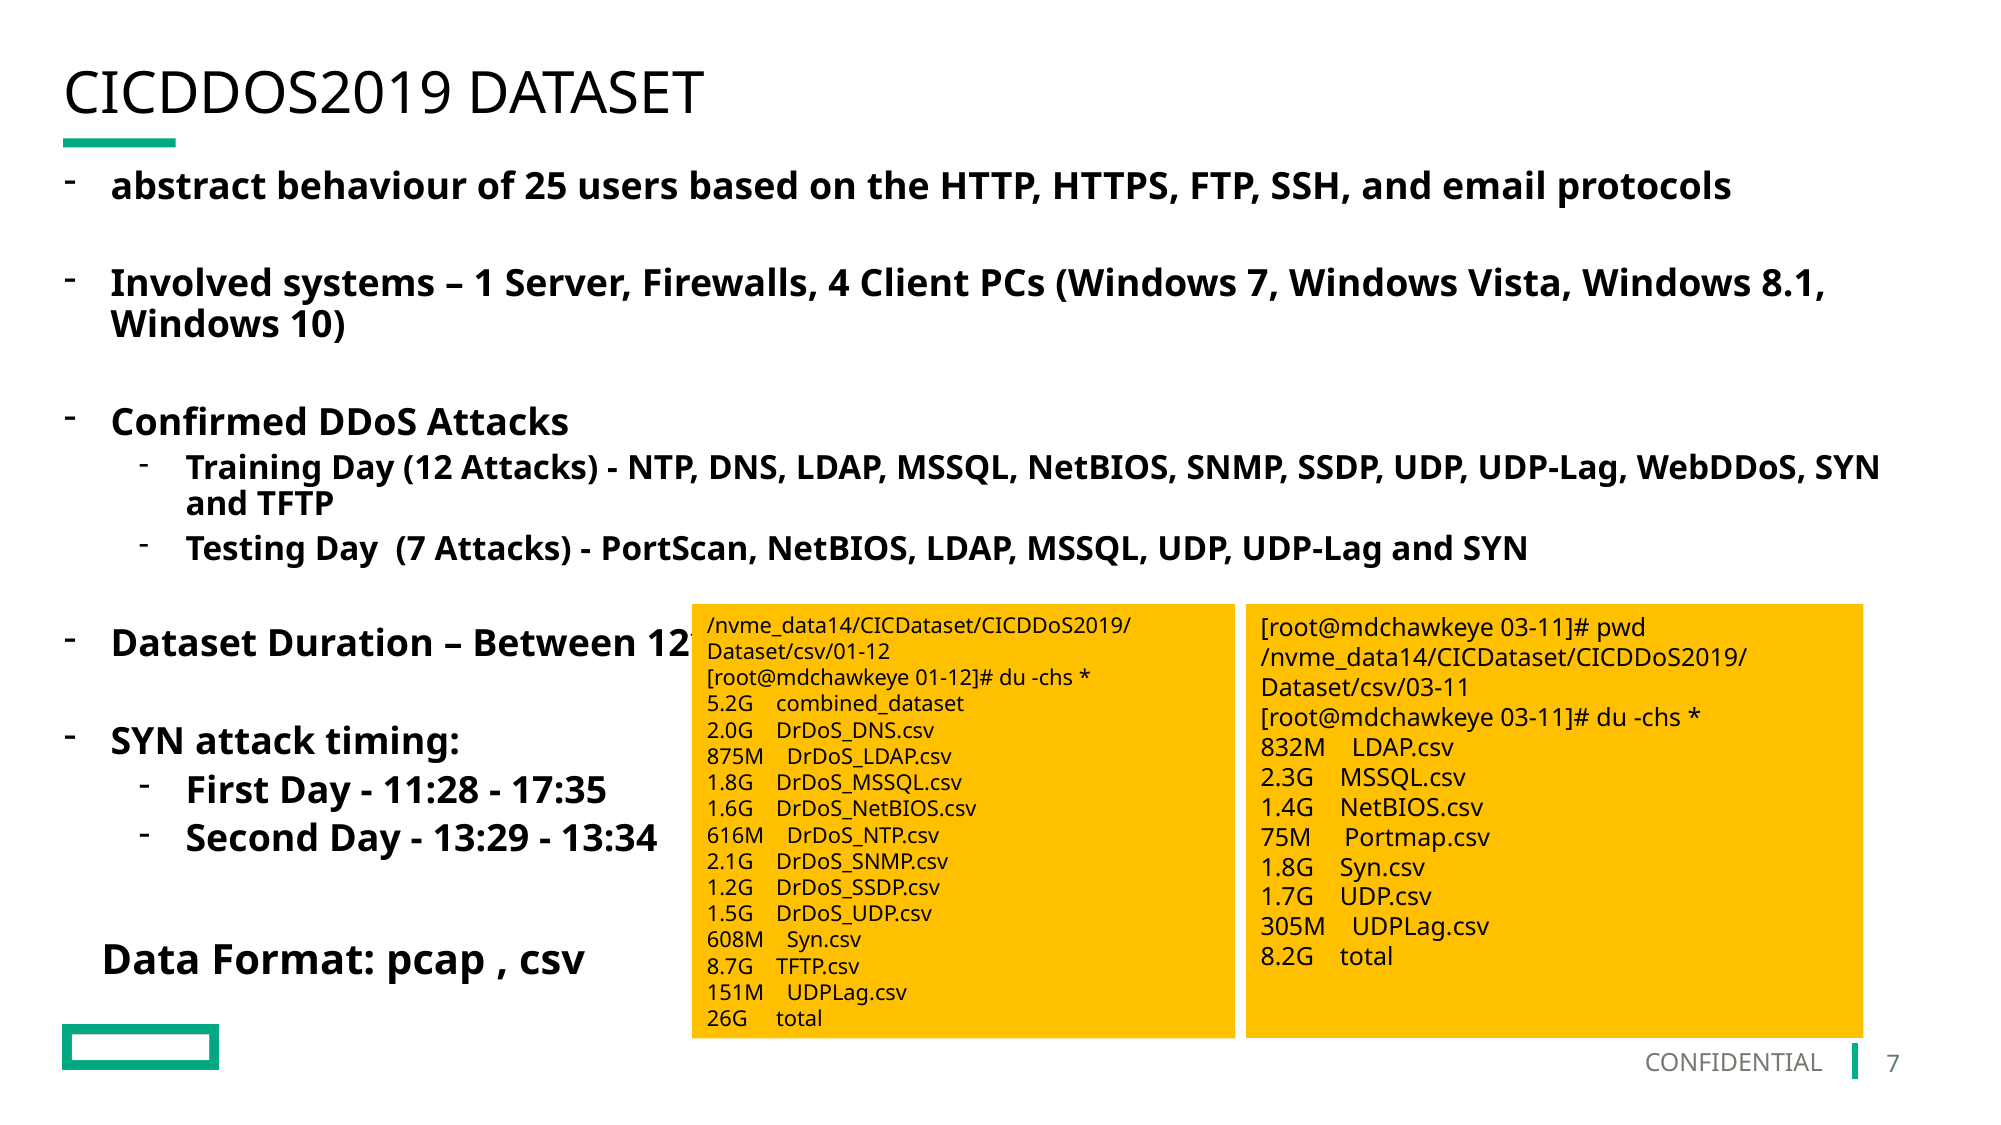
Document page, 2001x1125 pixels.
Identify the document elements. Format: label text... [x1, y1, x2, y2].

text_box [root@mdchawkeye 03-11]# pwd /nvme_data14/CICDataset/CICDDoS2019/Dataset/csv/03-11 [root@mdchawkeye 03-11]# du -chs * 832M LDAP.csv 2.3G MSSQL.csv 1.4G NetBIOS.csv 75M Portmap.csv 1.8G Syn.csv 1.7G UDP.csv 305M UDPLag.csv 8.2G total [1245, 604, 1864, 1038]
title CICDDoS2019 Dataset [63, 63, 1938, 134]
slide_number 7 [1837, 1033, 1950, 1094]
picture [62, 1024, 219, 1070]
text_box /nvme_data14/CICDataset/CICDDoS2019/Dataset/csv/01-12 [root@mdchawkeye 01-12]# du -chs * 5.2G combined_dataset 2.0G DrDoS_DNS.csv 875M DrDoS_LDAP.csv 1.8G DrDoS_MSSQL.csv 1.6G DrDoS_NetBIOS.csv 616M DrDoS_NTP.csv 2.1G DrDoS_SNMP.csv 1.2G DrDoS_SSDP.csv 1.5G DrDoS_UDP.csv 608M Syn.csv 8.7G TFTP.csv 151M UDPLag.csv 26G total [692, 604, 1236, 1039]
picture [1852, 1043, 1858, 1079]
footer Confidential [1162, 1039, 1837, 1076]
list abstract behaviour of 25 users based on the HTTP, HTTPS, FTP, SSH, and email protocols Involved systems – 1 Server, Firewalls, 4 Client PCs (Windows 7, Windows Vista, Windows 8.1, Windows 10) Confirmed DDoS Attacks Training Day (12 Attacks) - NTP, DNS, LDAP, MSSQL, NetBIOS, SNMP, SSDP, UDP, UDP-Lag, WebDDoS, SYN and TFTP Testing Day (7 Attacks) - PortScan, NetBIOS, LDAP, MSSQL, UDP, UDP-Lag and SYN Dataset Duration – Between 12th Jan and 11th March SYN attack timing: First Day - 11:28 - 17:35 Second Day - 13:29 - 13:34 Data Format: pcap , csv [63, 167, 1938, 1000]
